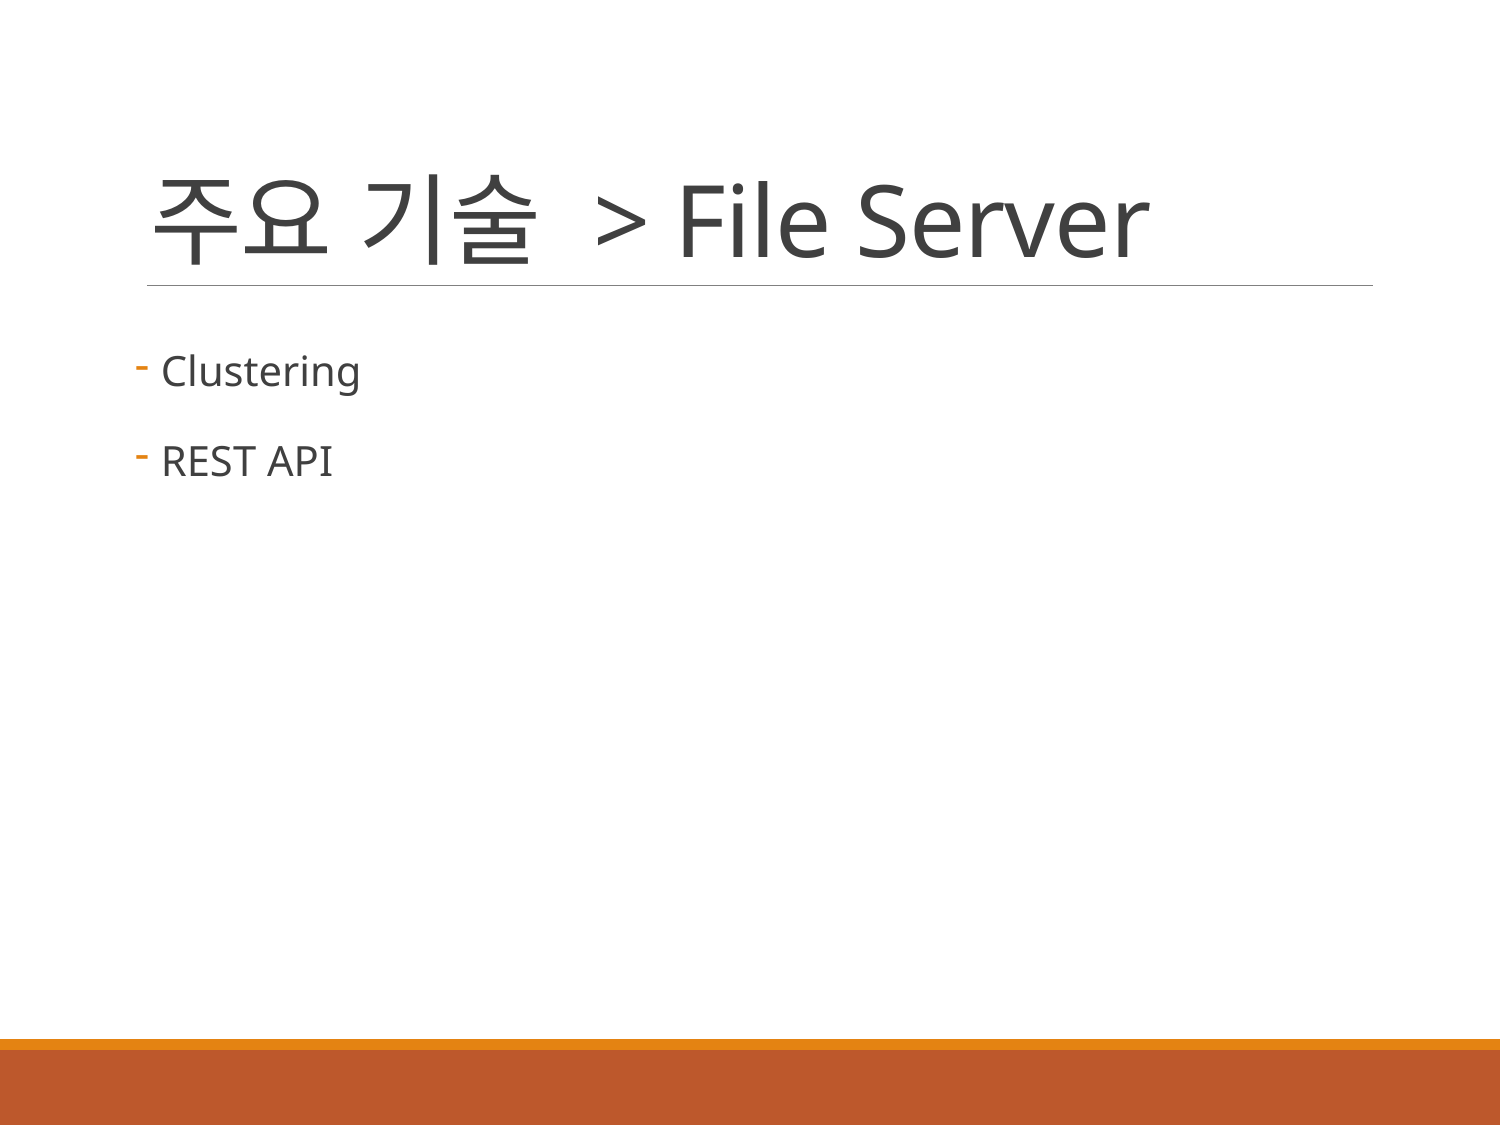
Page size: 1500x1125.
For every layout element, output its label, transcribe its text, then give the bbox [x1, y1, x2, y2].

title 주요 기술 > File Server [135, 47, 1373, 285]
list Clustering REST API [135, 302, 1373, 963]
